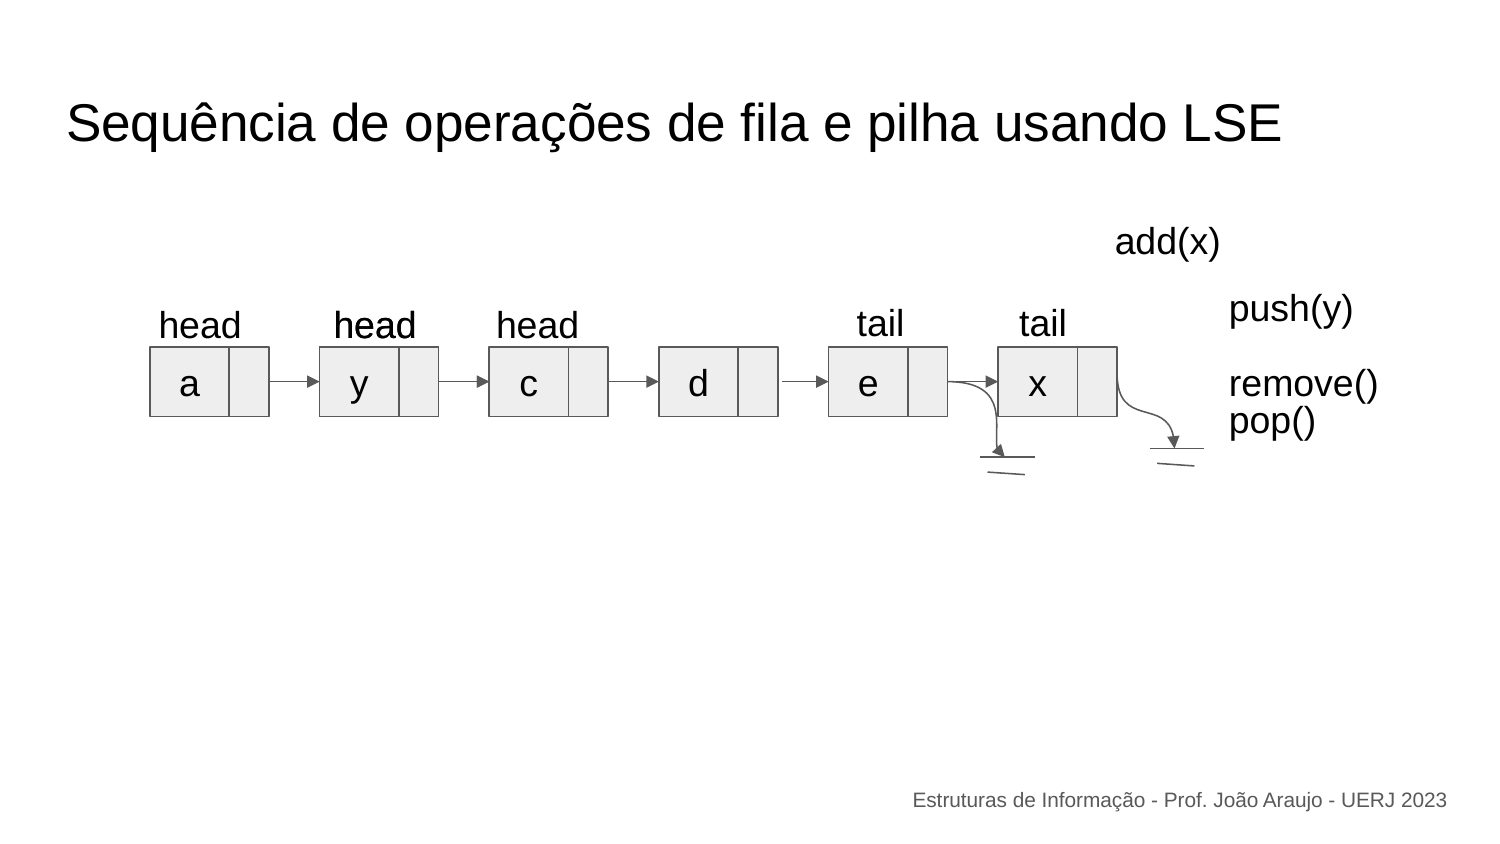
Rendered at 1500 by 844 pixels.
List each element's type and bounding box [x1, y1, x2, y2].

title [51, 72, 1449, 167]
text_box [143, 285, 778, 417]
text_box [987, 471, 1026, 475]
text_box [841, 284, 938, 339]
text_box [1099, 201, 1399, 457]
text_box [782, 346, 1205, 458]
text_box [1156, 463, 1195, 467]
text_box [1004, 284, 1100, 339]
